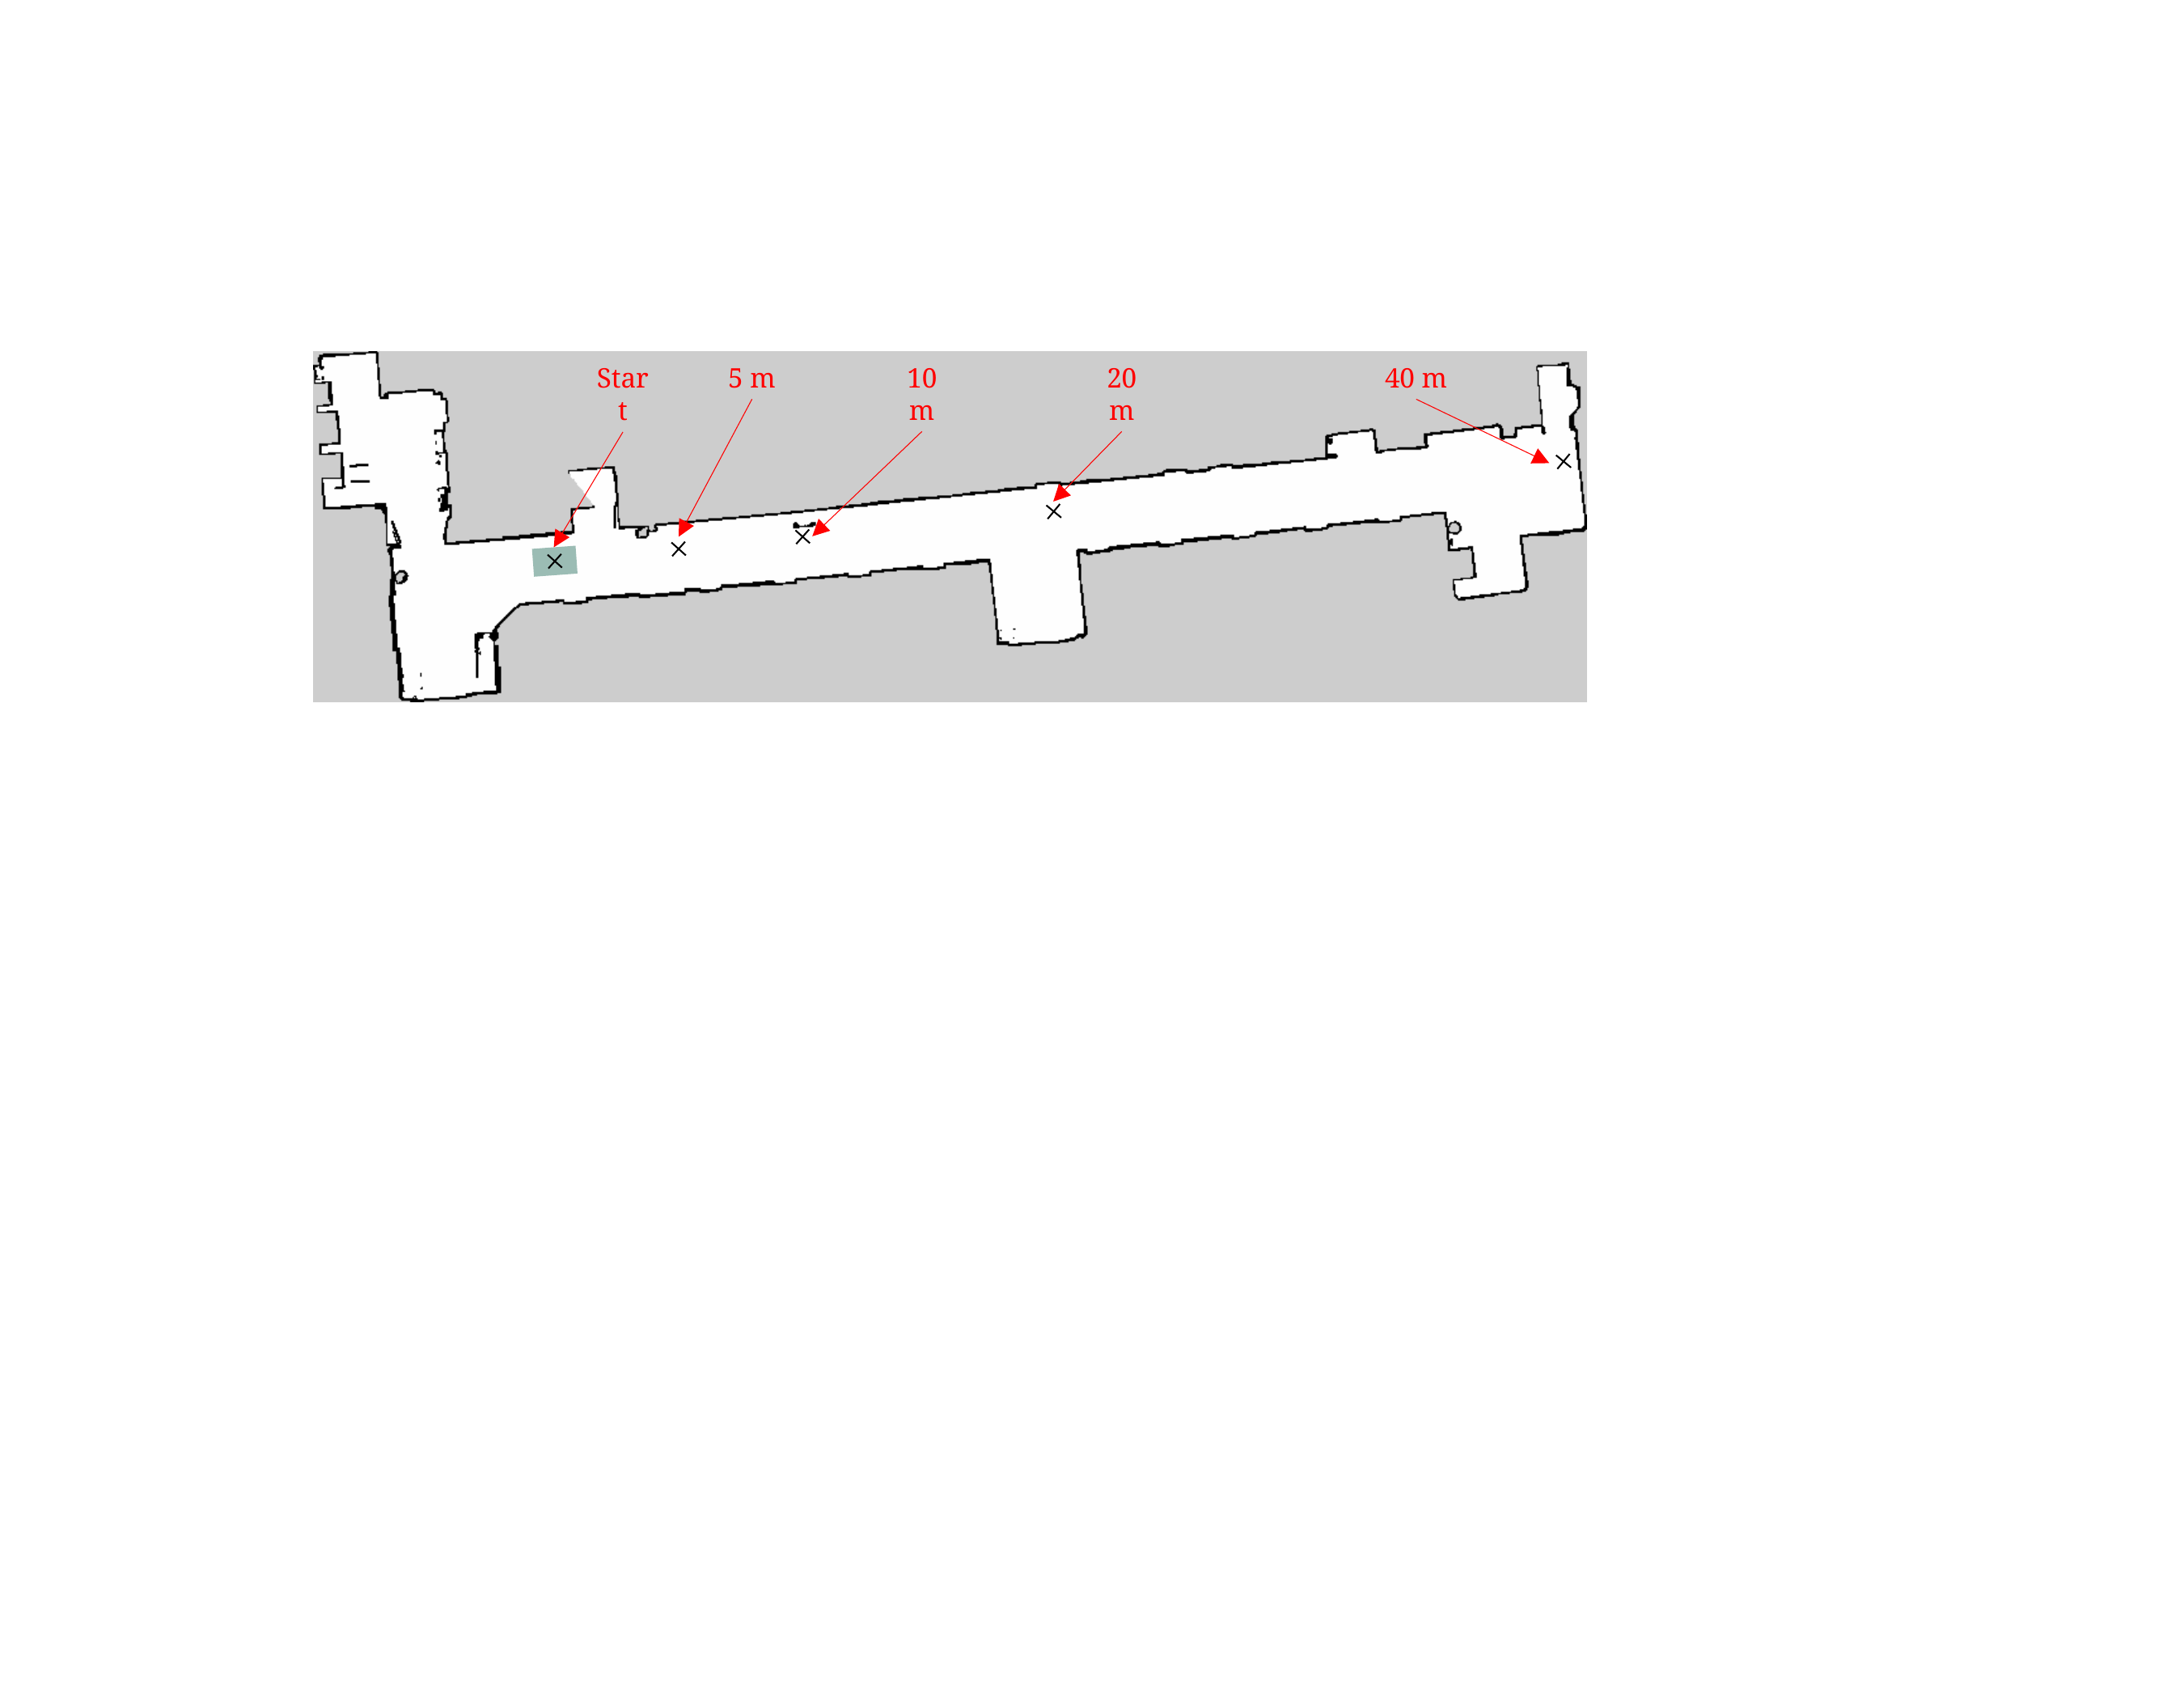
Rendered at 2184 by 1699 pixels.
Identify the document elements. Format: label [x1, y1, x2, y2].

text_box [313, 351, 1587, 702]
